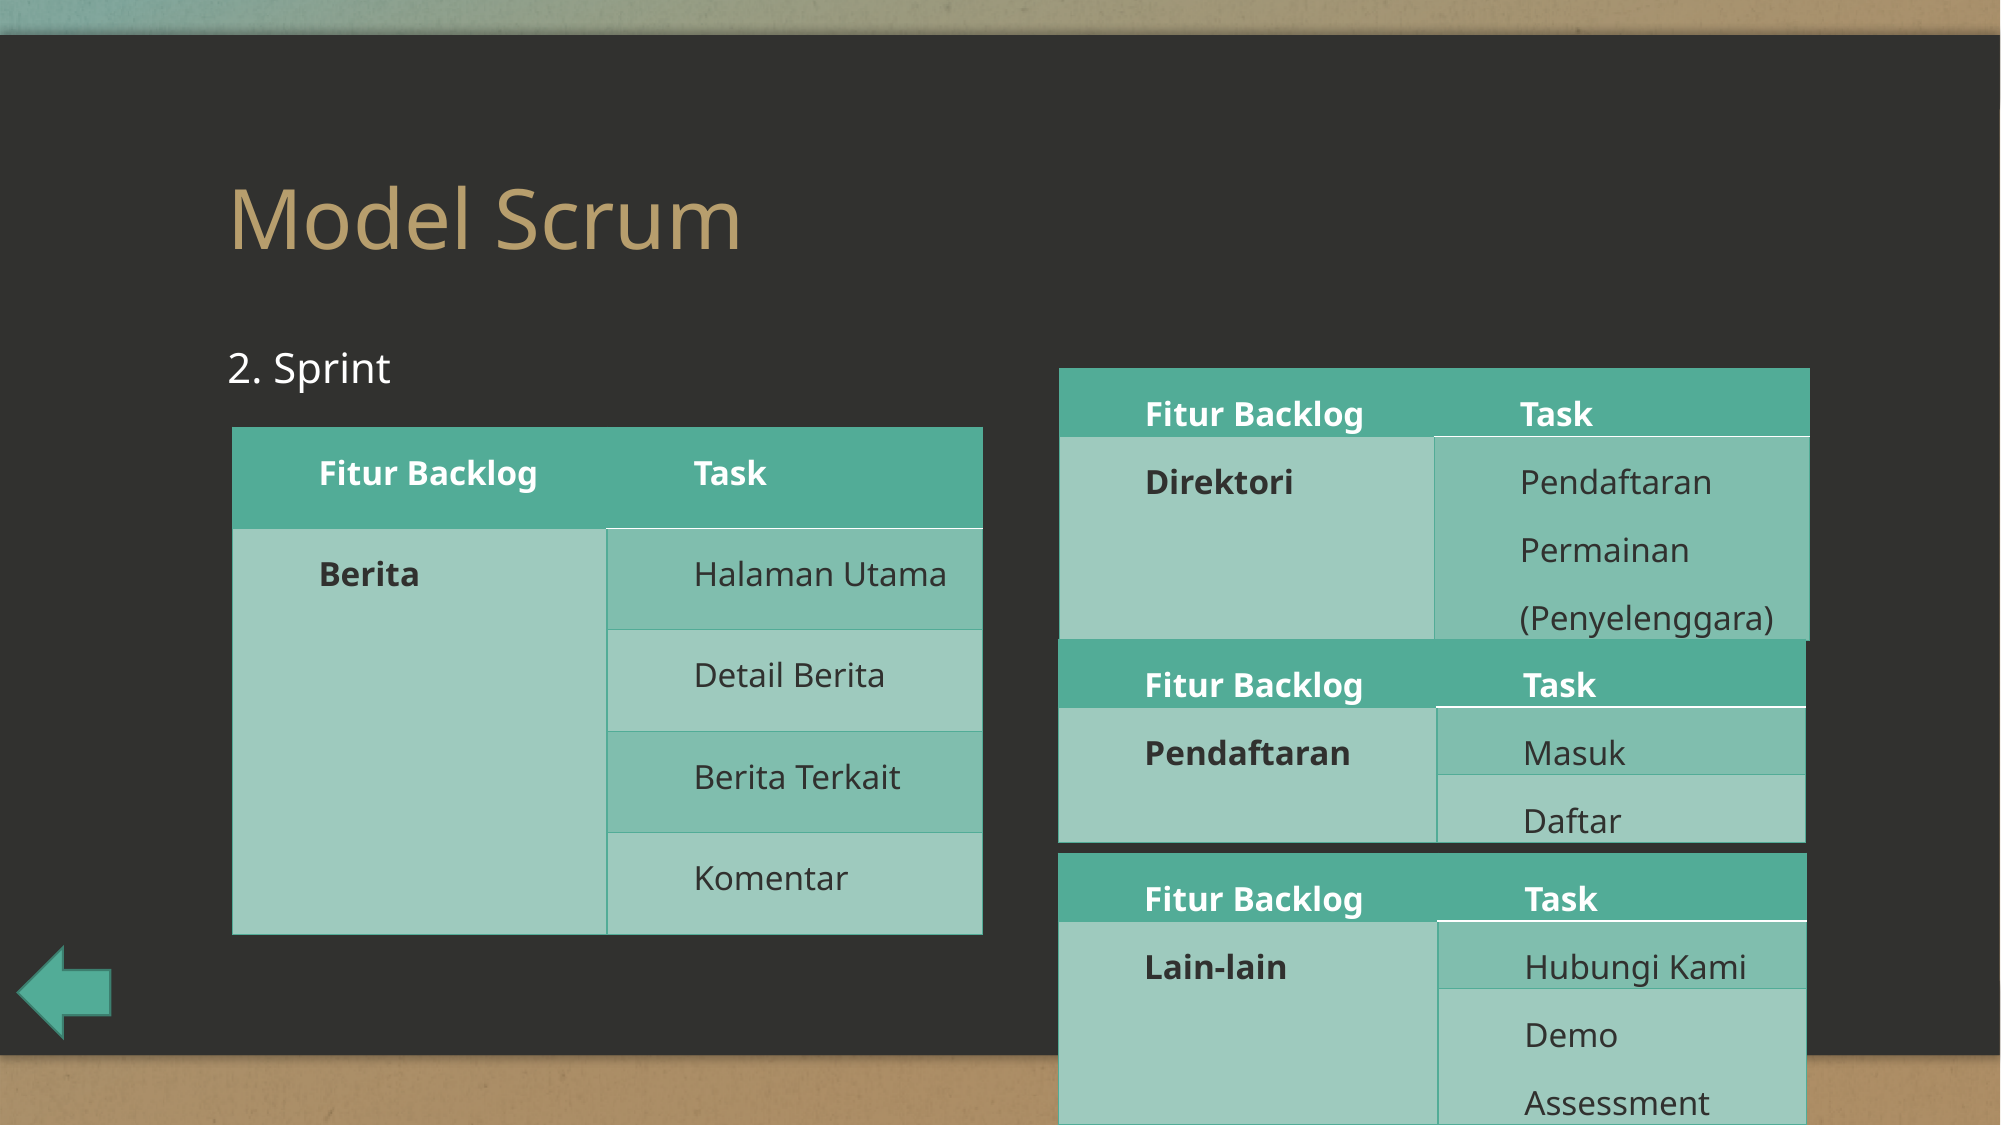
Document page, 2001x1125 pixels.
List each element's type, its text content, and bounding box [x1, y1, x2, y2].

text_box [16, 944, 112, 1041]
table_cell Komentar [608, 833, 982, 934]
table_cell Berita Terkait [608, 732, 982, 832]
table_cell Daftar [1438, 775, 1805, 842]
table_header Fitur Backlog [1059, 640, 1436, 707]
table_header Fitur Backlog [1060, 369, 1434, 436]
table_cell Pendaftaran Permainan (Penyelenggara) [1435, 437, 1809, 640]
table_cell Lain-lain [1059, 922, 1437, 1124]
table_header Fitur Backlog [233, 428, 606, 528]
table_cell Masuk [1438, 708, 1805, 774]
table_cell Direktori [1060, 437, 1434, 639]
table_cell Berita [233, 529, 606, 934]
list 2. Sprint [212, 312, 963, 428]
table_header Task [1435, 369, 1809, 436]
table_header Task [608, 428, 982, 528]
picture [0, 0, 2001, 1125]
table_cell Detail Berita [608, 630, 982, 731]
table_header Task [1438, 640, 1805, 706]
table_header Task [1439, 854, 1806, 920]
table_cell Pendaftaran [1059, 708, 1436, 842]
title Model Scrum [212, 68, 1788, 275]
table_header Fitur Backlog [1059, 854, 1437, 921]
picture [0, 1056, 1058, 1125]
table_cell Halaman Utama [608, 529, 982, 629]
table_cell Demo Assessment [1439, 989, 1806, 1124]
table_cell Hubungi Kami [1439, 922, 1806, 988]
